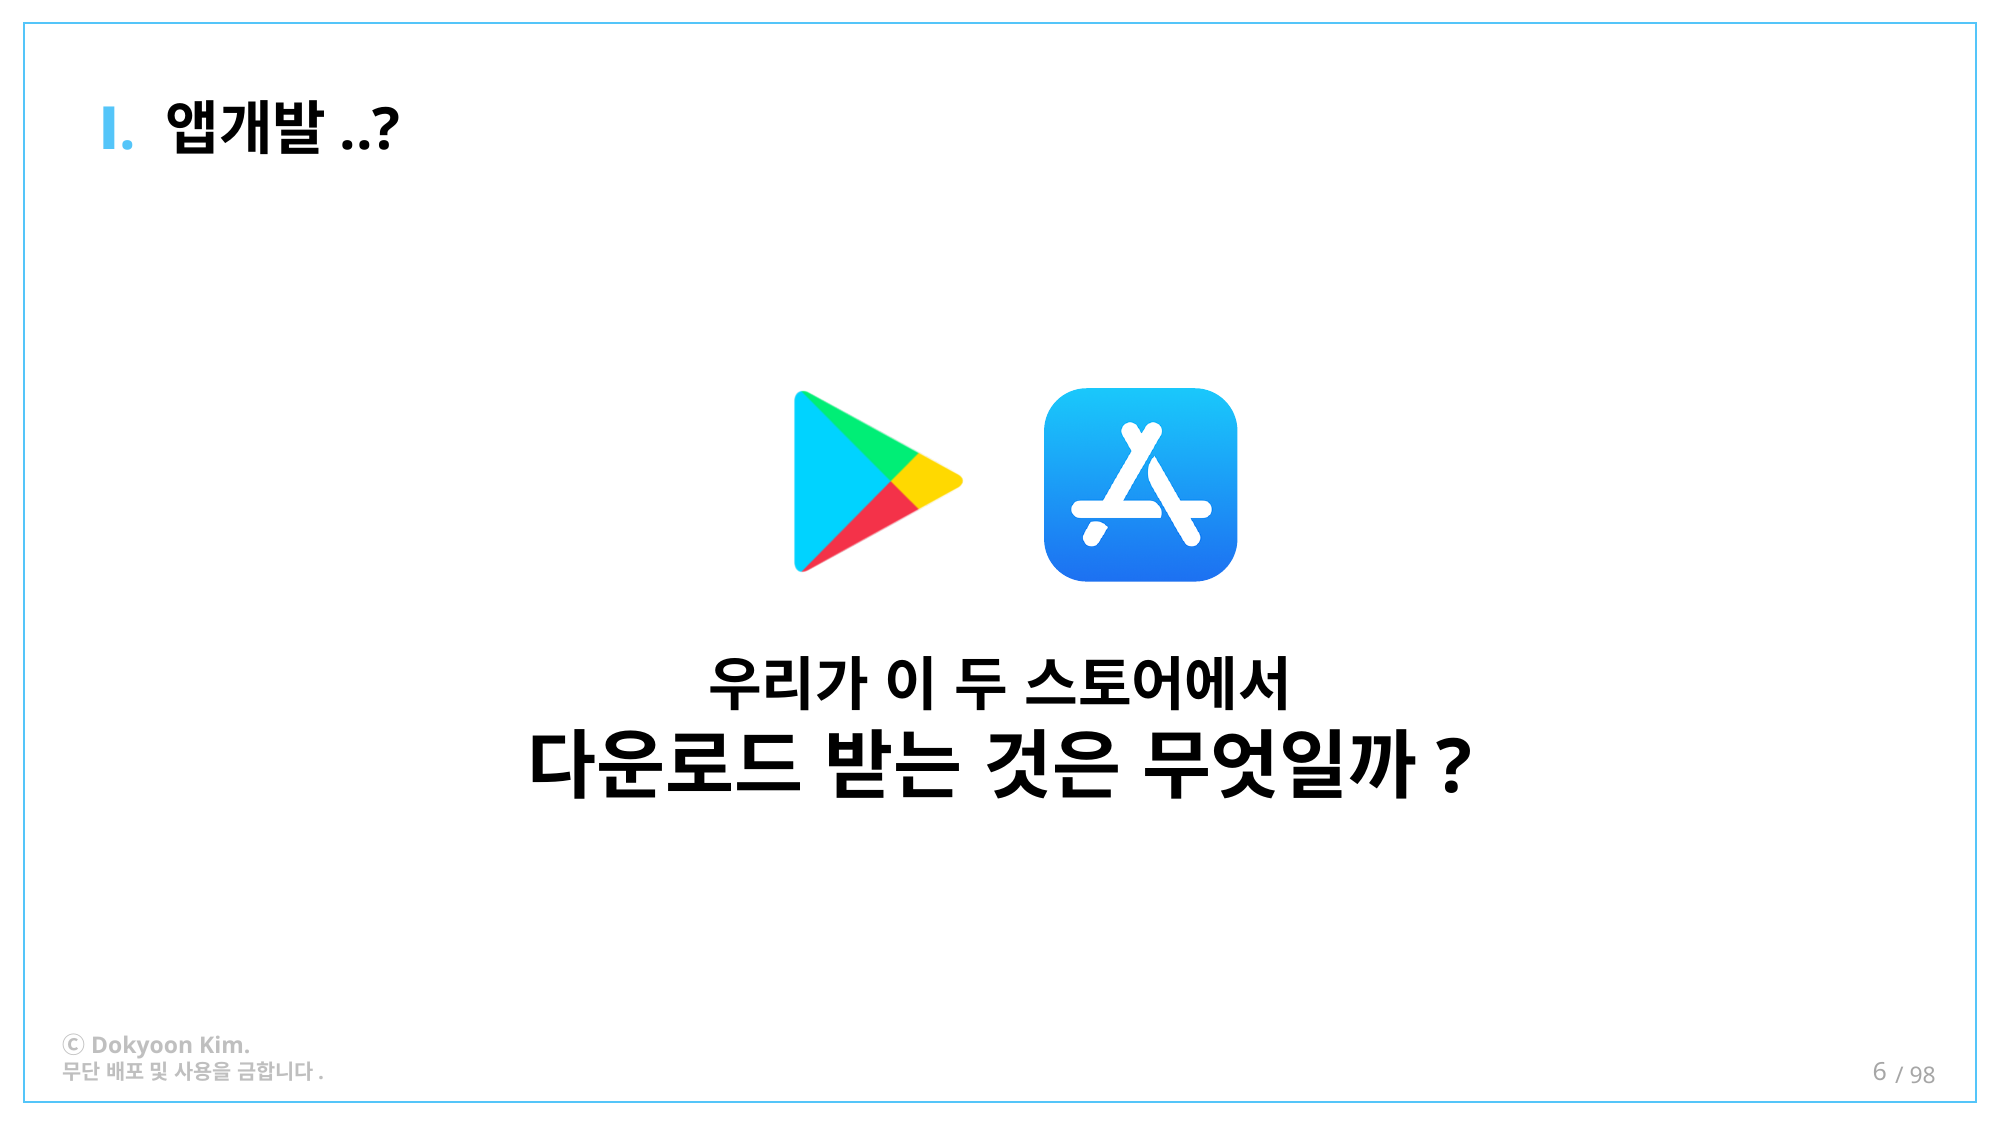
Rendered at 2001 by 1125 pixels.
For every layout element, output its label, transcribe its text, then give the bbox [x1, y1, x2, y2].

text_box Ⅰ. 앱개발..? [83, 83, 1238, 170]
slide_number 6 [1451, 1042, 1902, 1103]
text_box 우리가 이 두 스토어에서 다운로드 받는 것은 무엇일까? [166, 640, 1834, 807]
picture [1044, 388, 1238, 582]
picture [778, 380, 979, 582]
